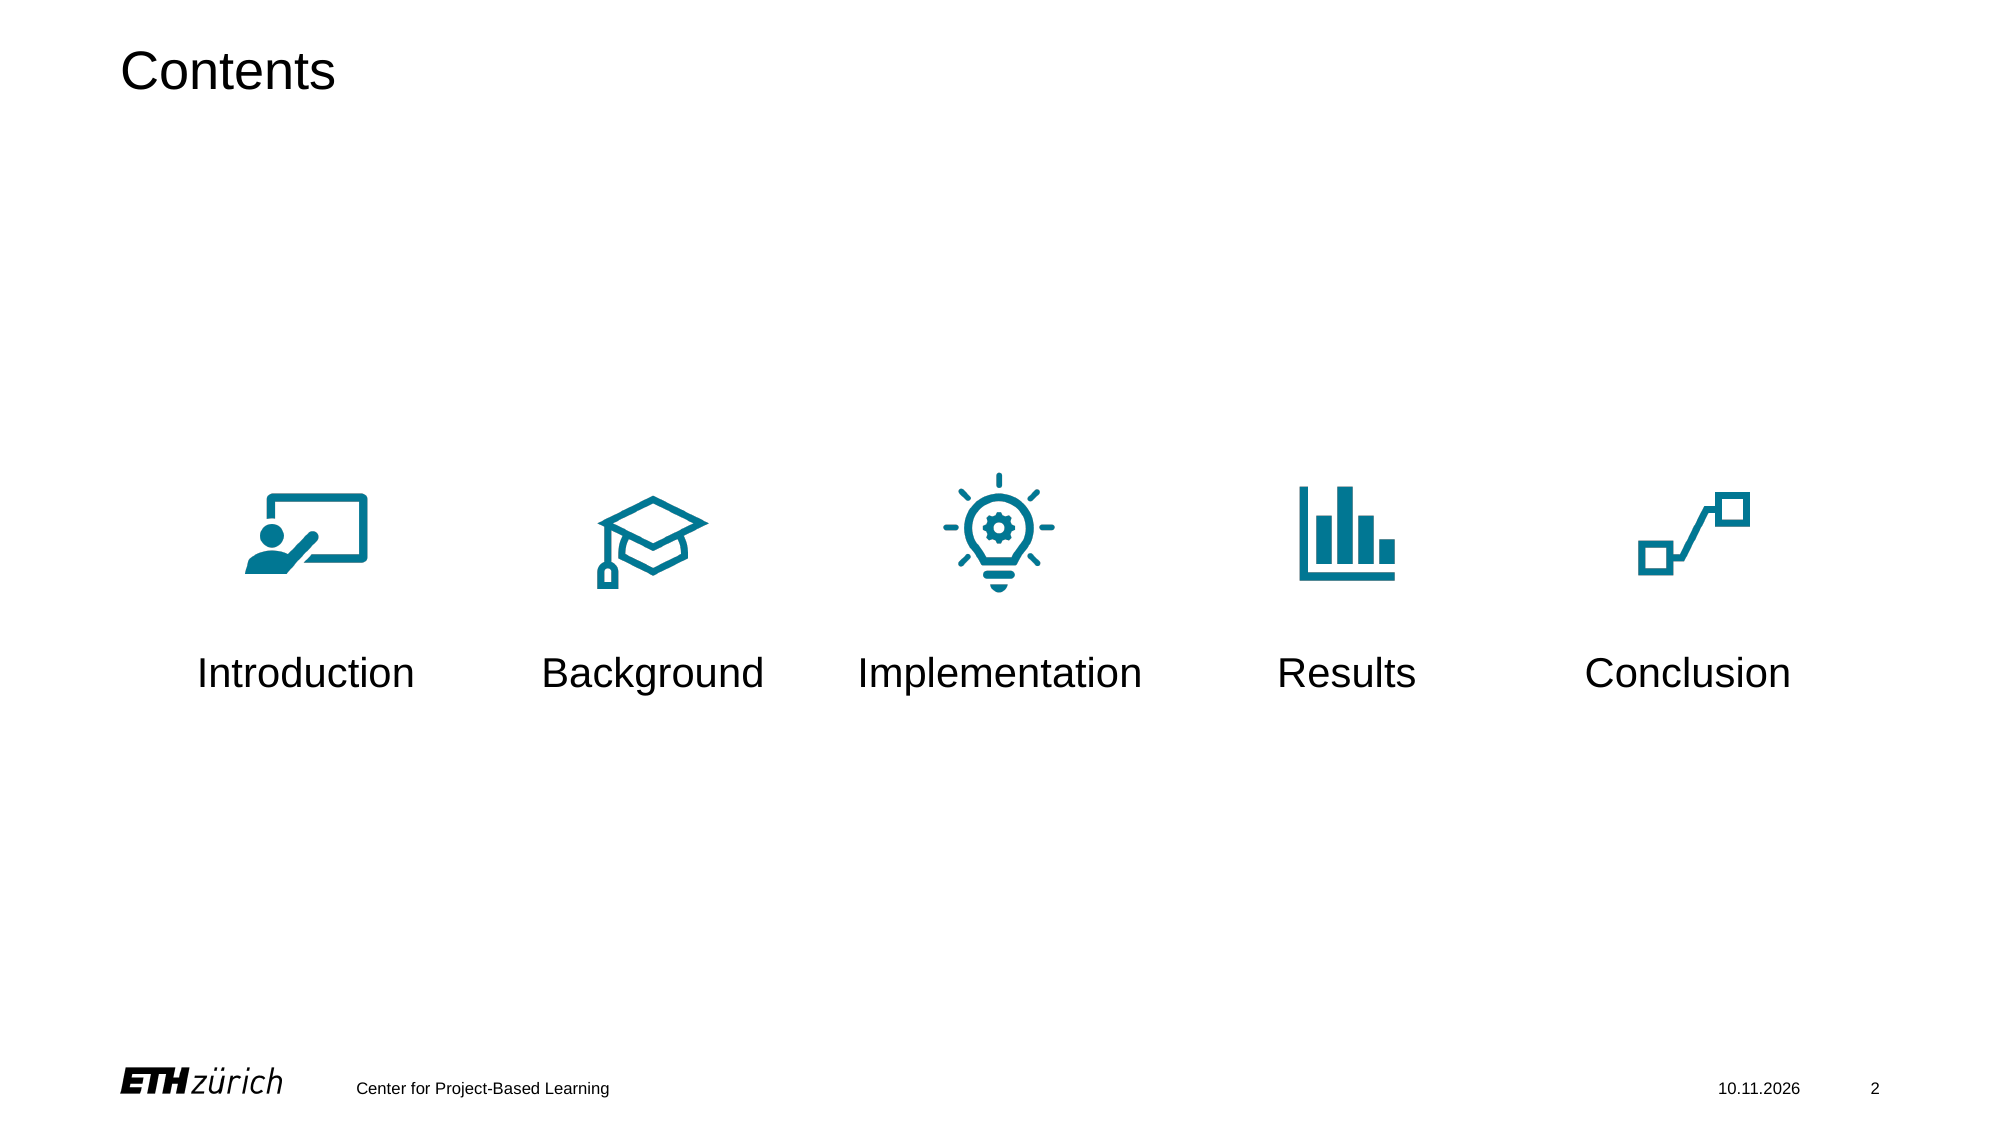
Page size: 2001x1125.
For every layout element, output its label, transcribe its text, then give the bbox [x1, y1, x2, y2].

picture [120, 1067, 282, 1094]
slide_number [1718, 1069, 1819, 1106]
title Contents [120, 42, 1880, 191]
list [120, 231, 1880, 1000]
footer Center for Project-Based Learning [356, 1069, 1538, 1106]
slide_number 2 [1827, 1069, 1880, 1106]
